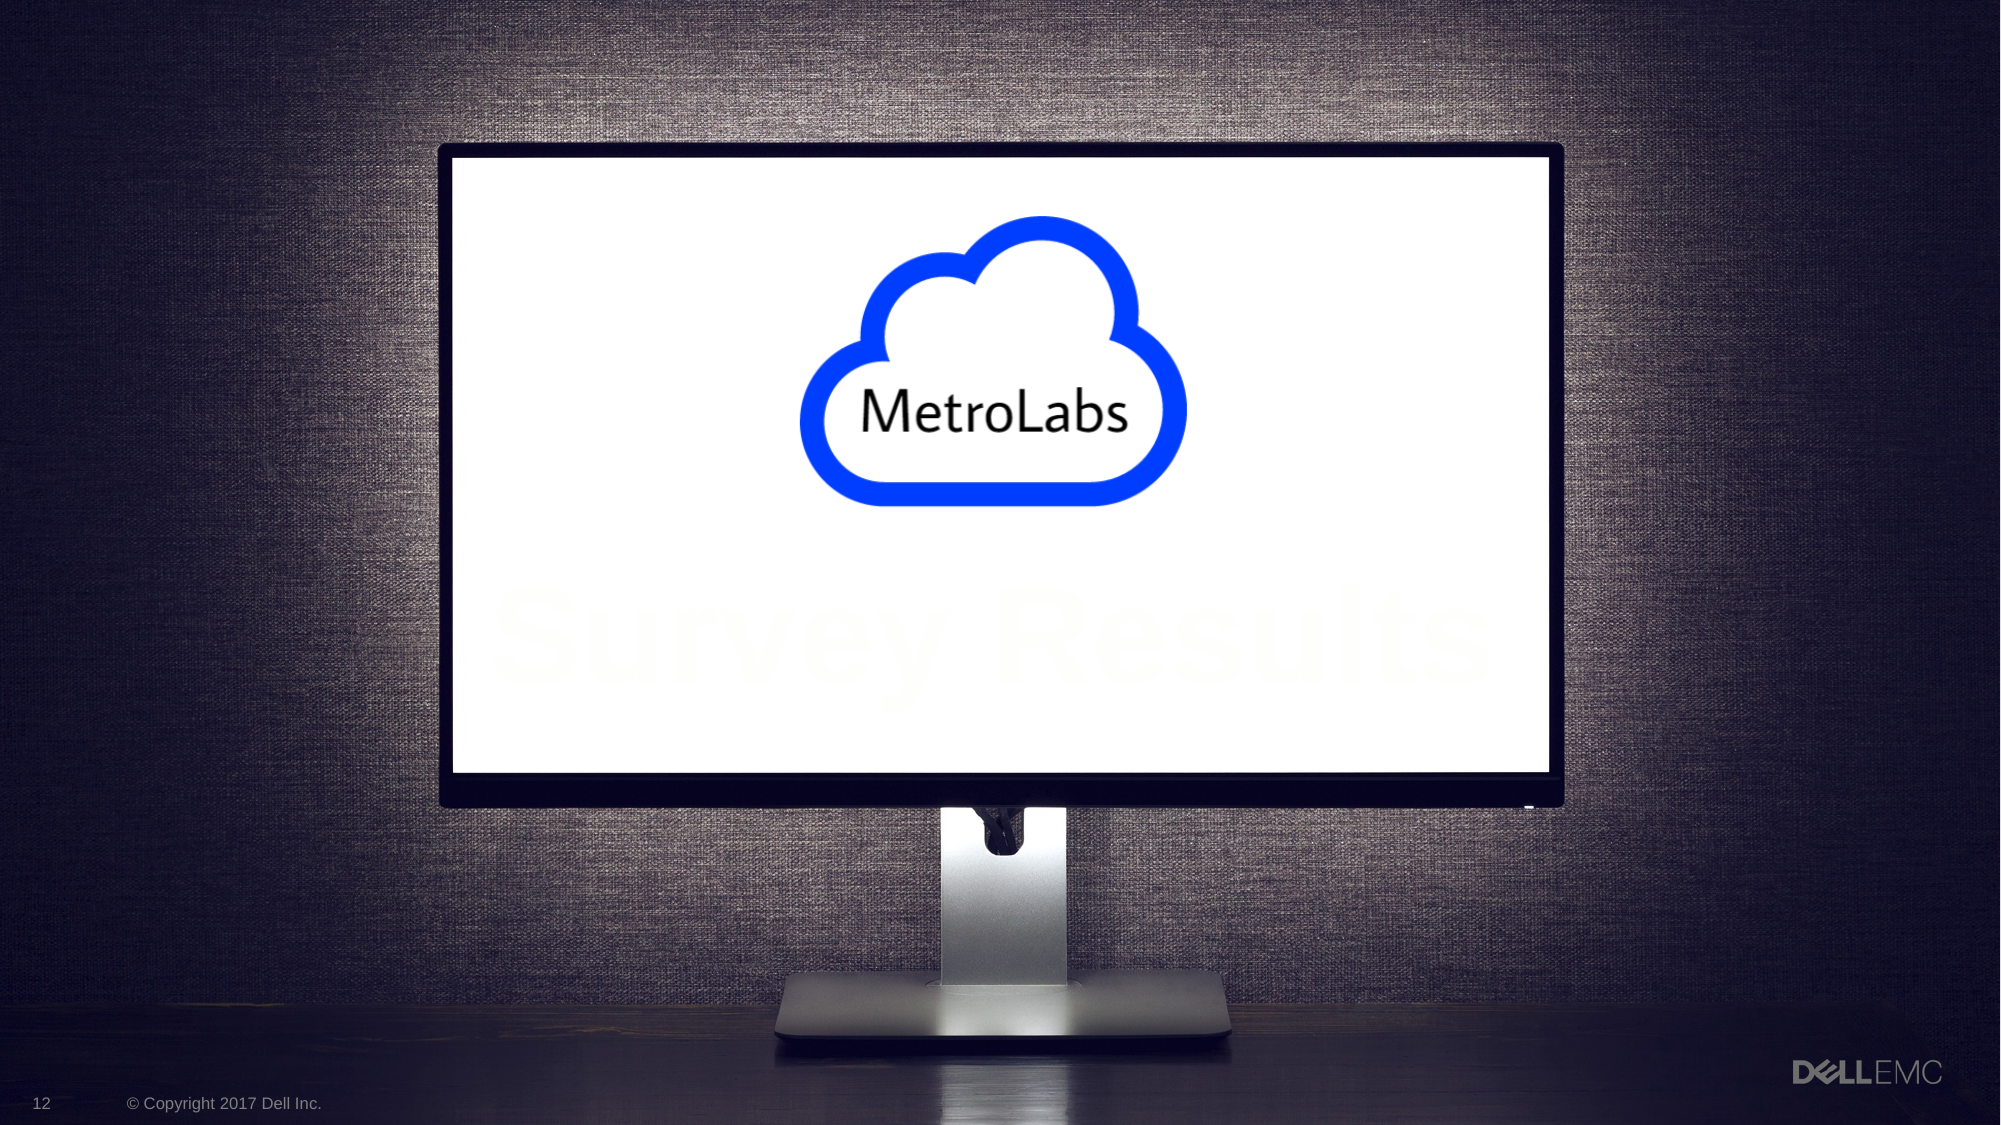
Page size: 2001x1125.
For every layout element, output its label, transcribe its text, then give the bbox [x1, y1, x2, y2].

text_box Survey Results [448, 539, 1538, 719]
picture [0, 0, 2001, 1125]
